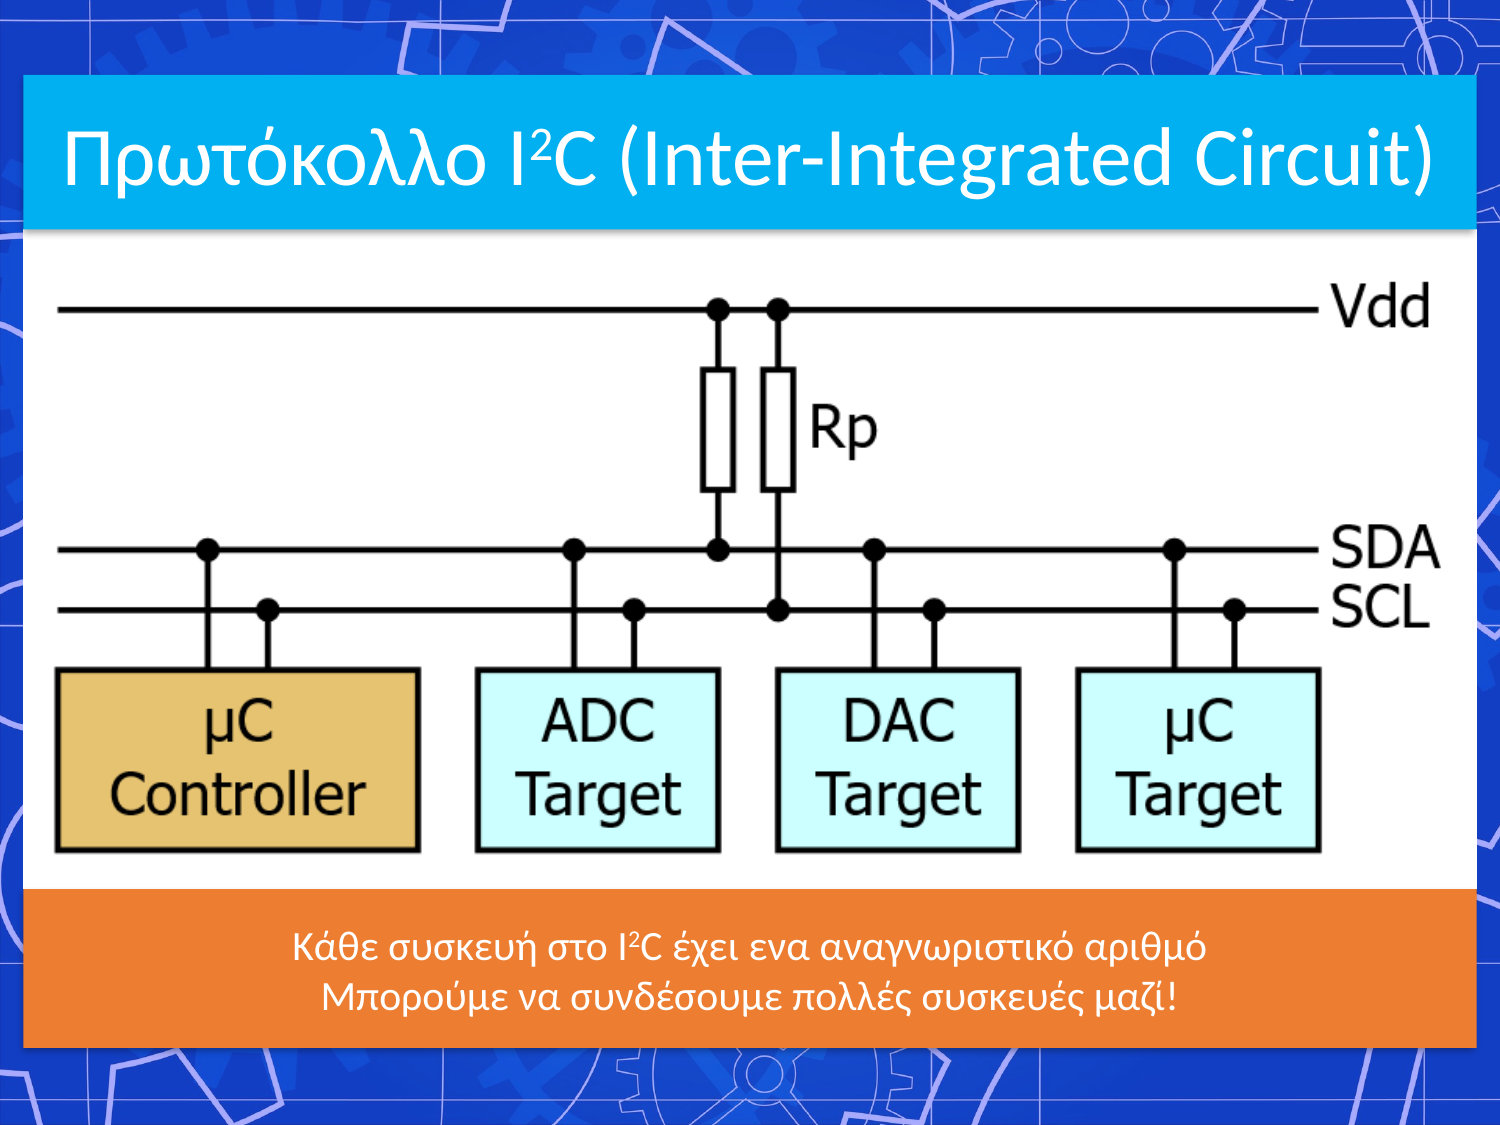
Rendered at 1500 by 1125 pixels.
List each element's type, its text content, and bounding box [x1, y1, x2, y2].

text_box Κάθε συσκευή στο I2C έχει ενα αναγνωριστικό αριθμό Μπορούμε να συνδέσουμε πολλές συσκευές μαζί! [22, 888, 1478, 1049]
picture [0, 0, 1500, 1125]
text_box Πρωτόκολλο I2C (Inter-Integrated Circuit) [22, 74, 1478, 231]
